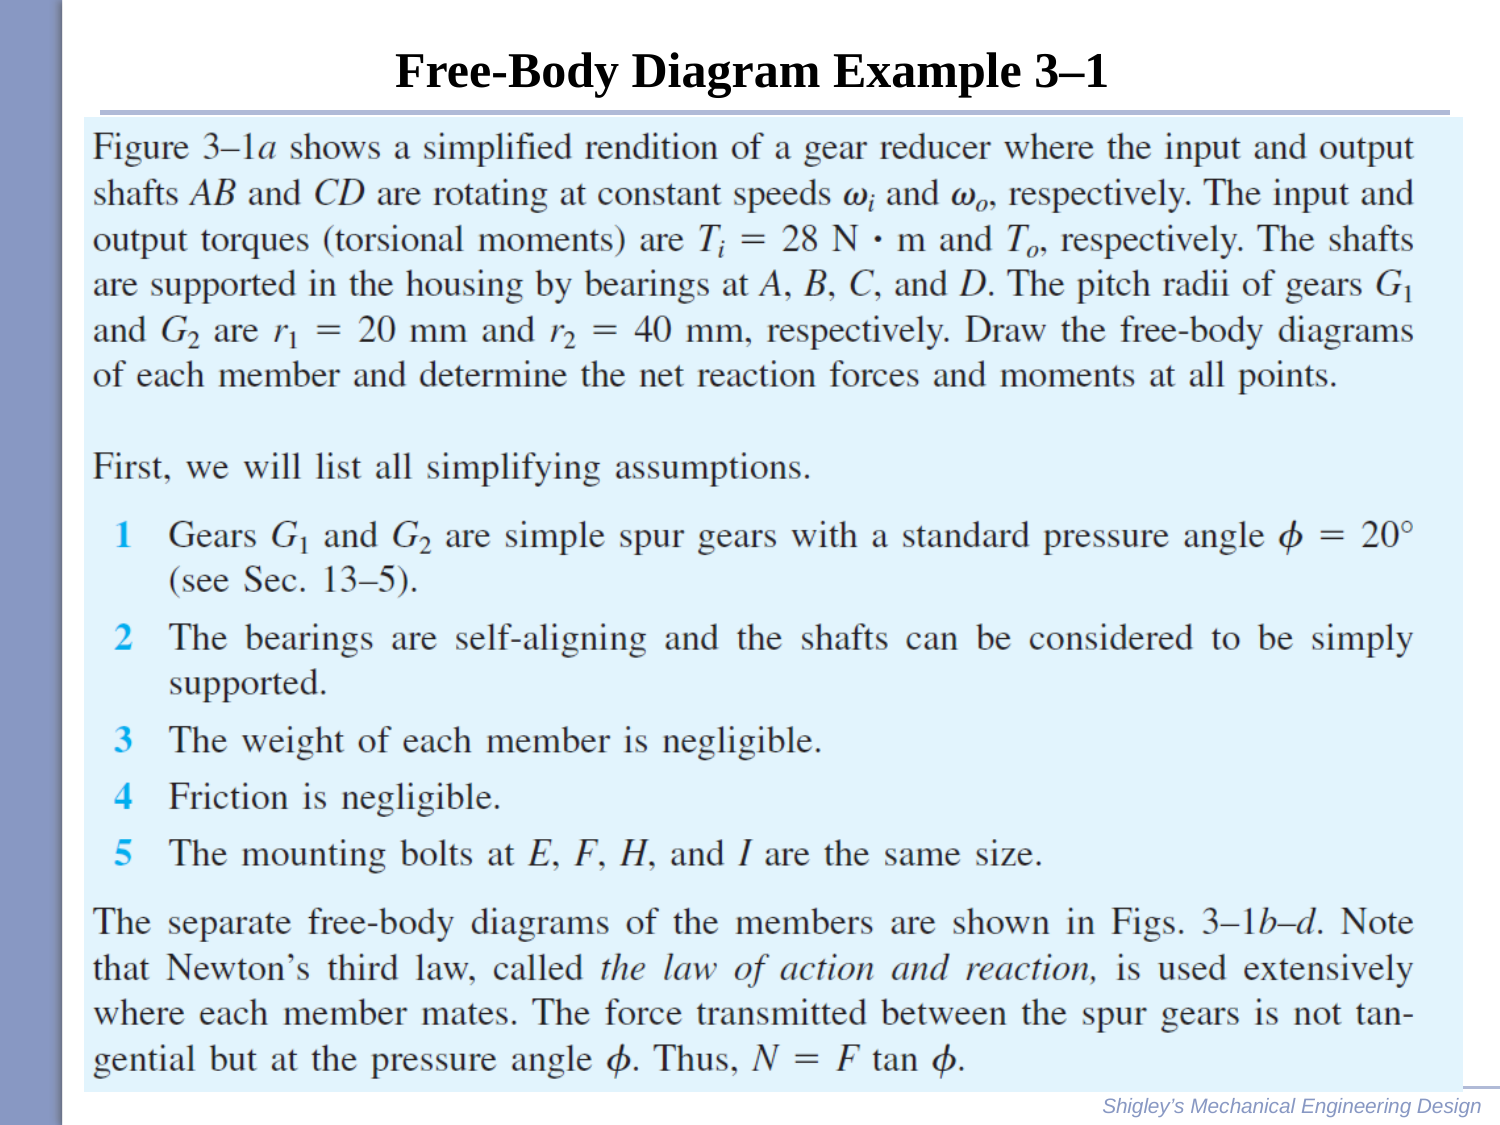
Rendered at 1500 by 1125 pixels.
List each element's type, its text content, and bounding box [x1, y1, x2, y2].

footer Shigley’s Mechanical Engineering Design [1087, 1074, 1500, 1125]
title Free-Body Diagram Example 3–1 [137, 30, 1368, 106]
picture [84, 116, 1463, 1092]
